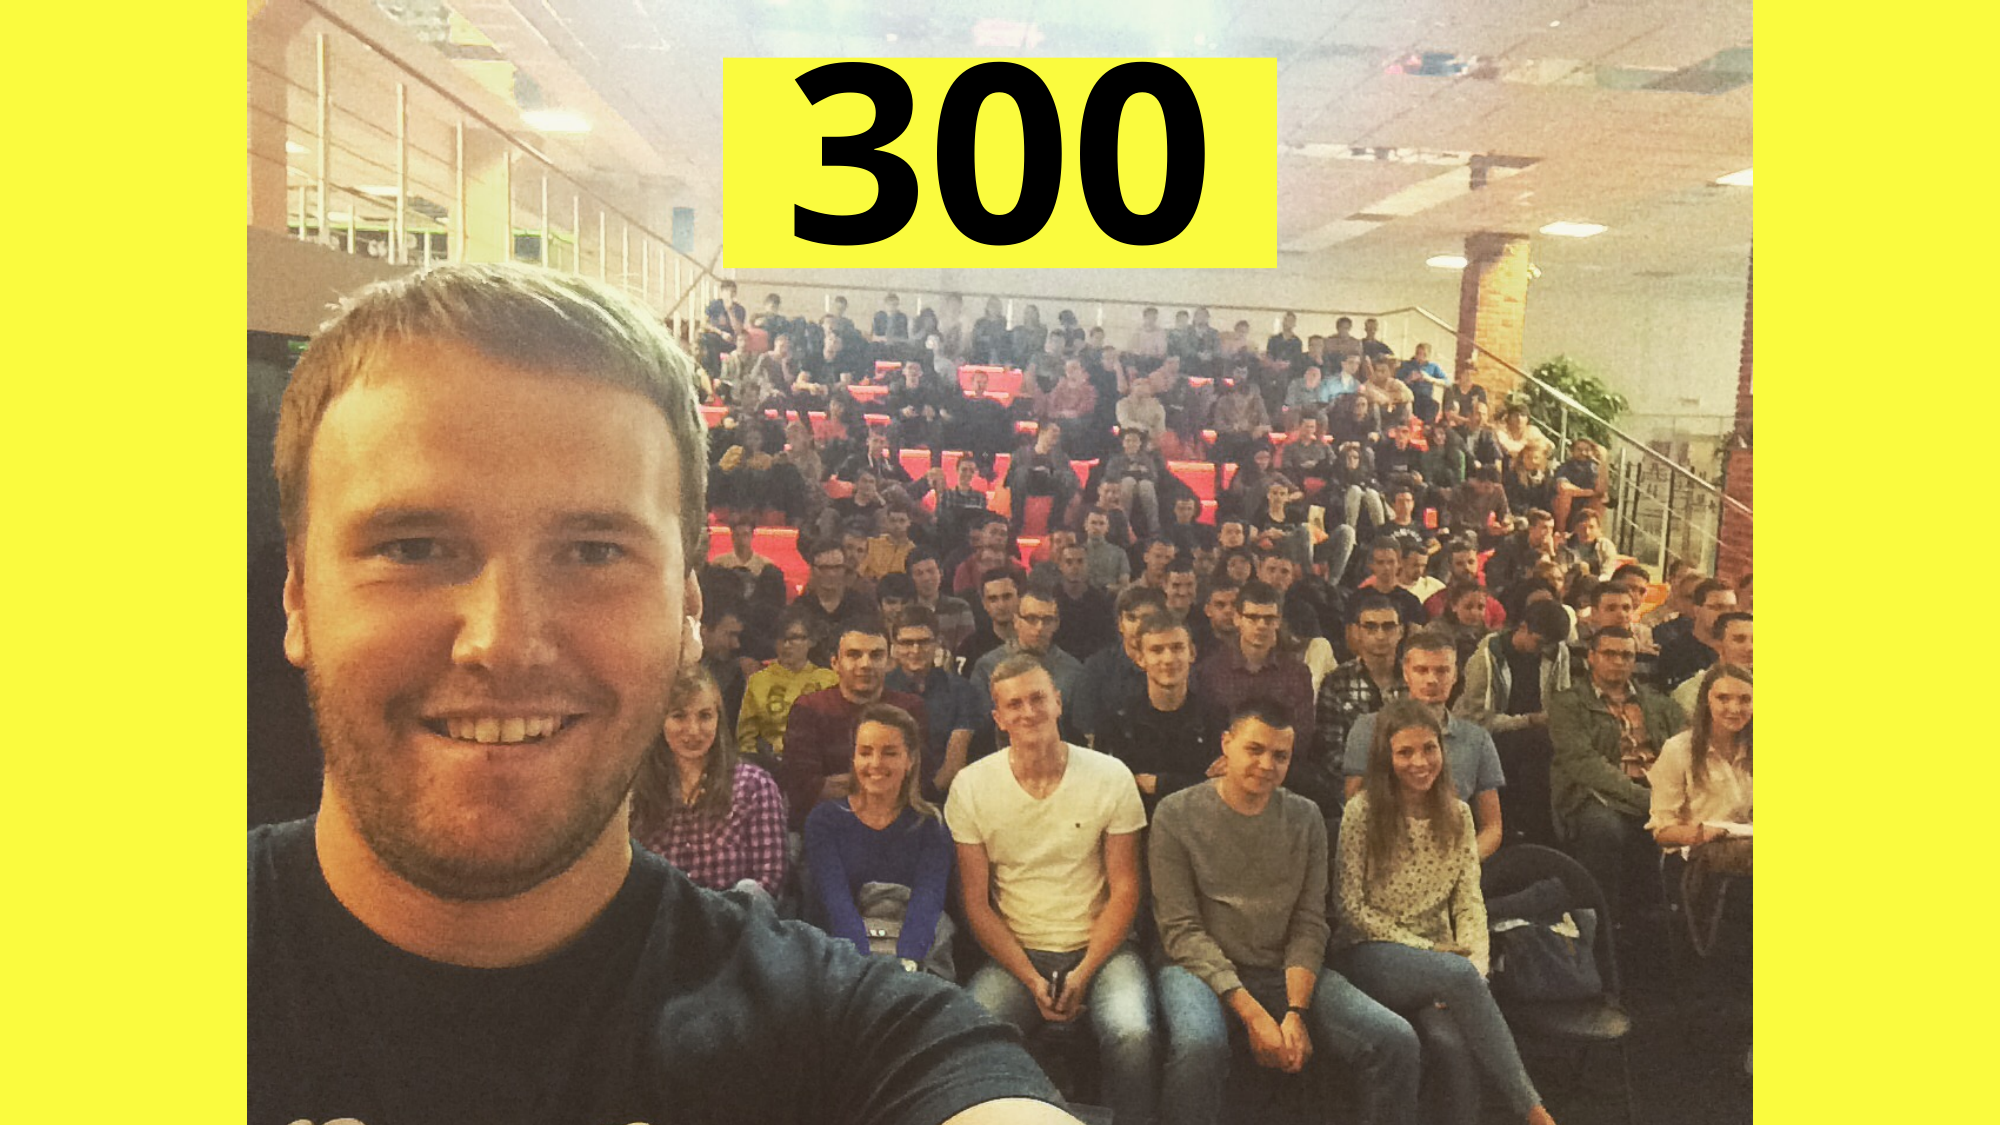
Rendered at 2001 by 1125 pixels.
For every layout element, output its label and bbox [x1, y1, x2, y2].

list [247, 0, 1753, 1125]
